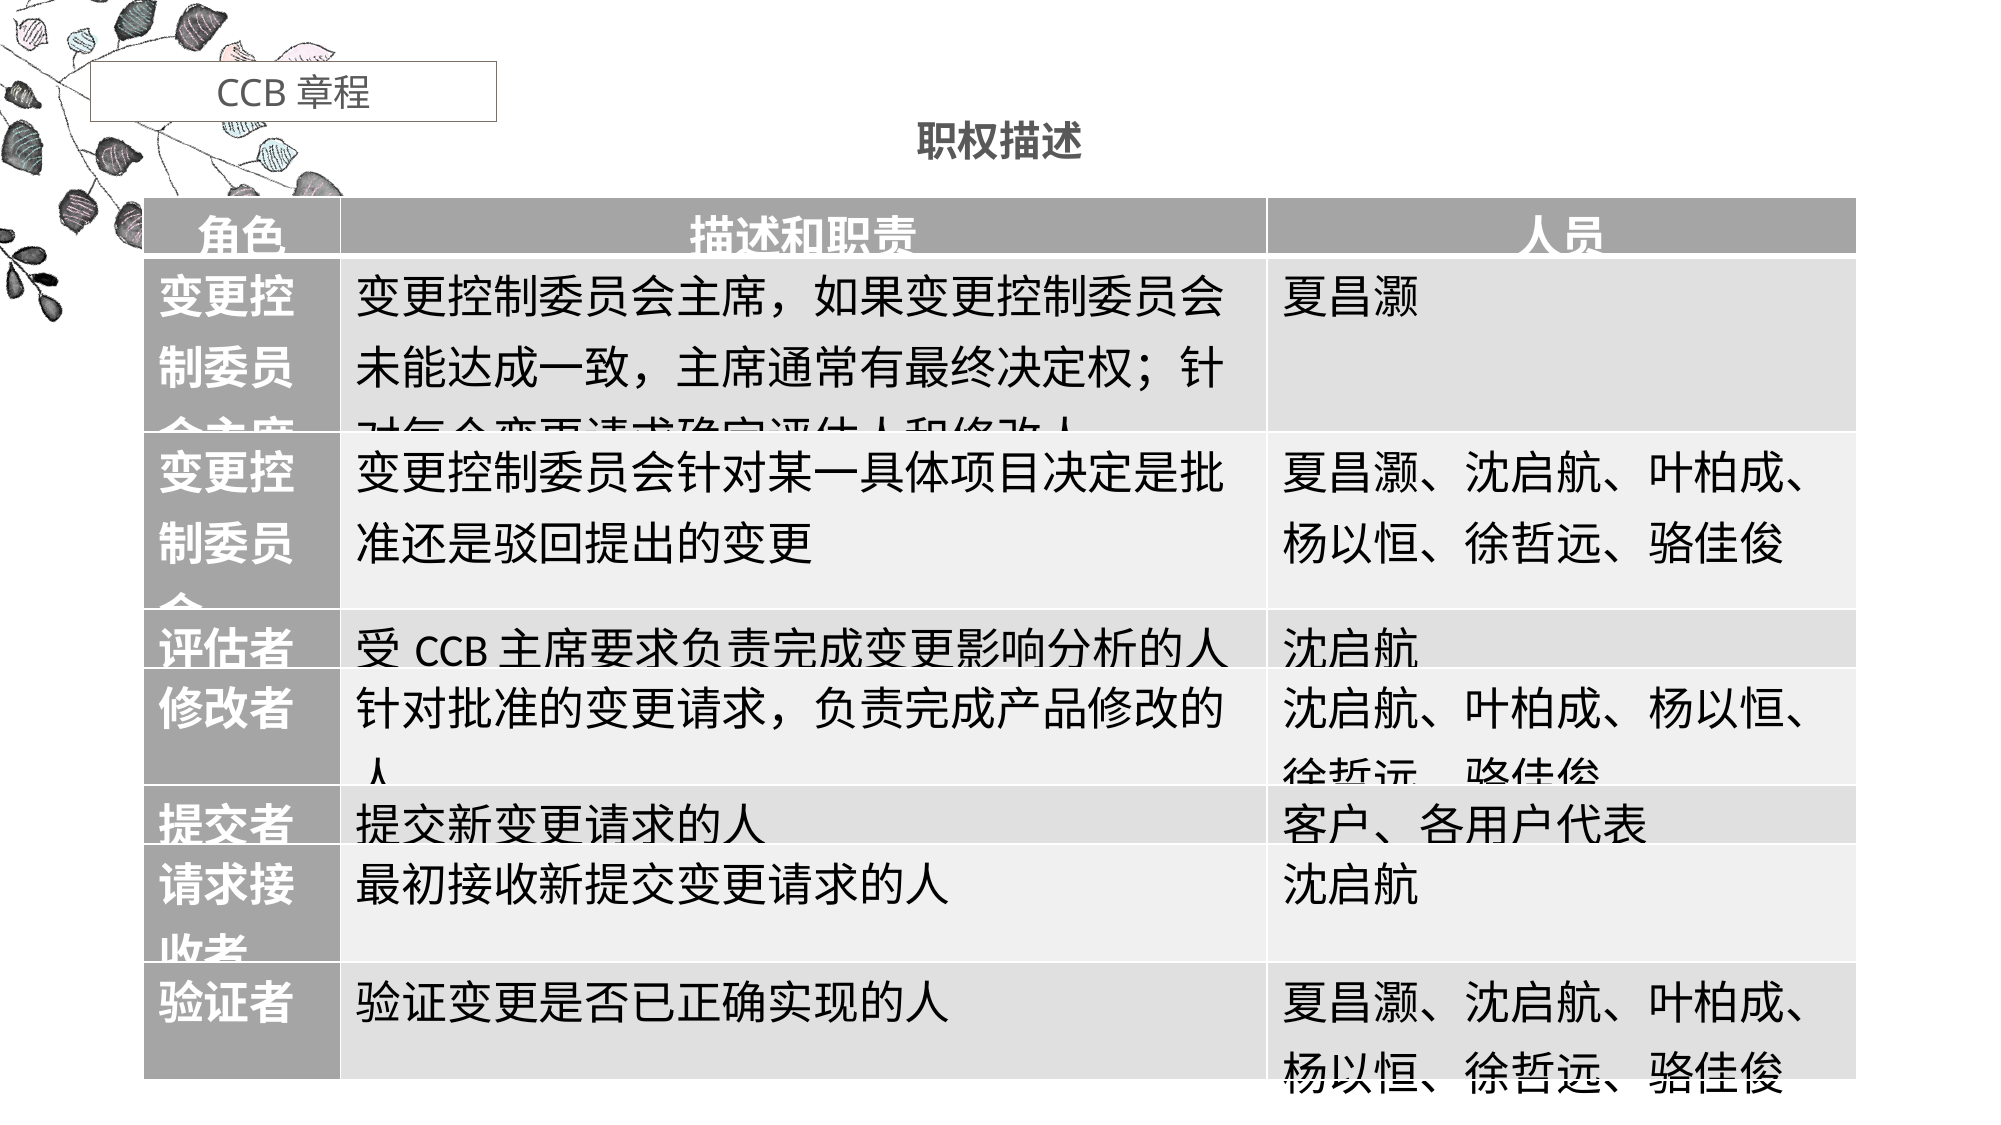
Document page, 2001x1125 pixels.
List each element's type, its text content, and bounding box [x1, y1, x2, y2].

table_cell 变更控制委员会主席，如果变更控制委员会未能达成一致，主席通常有最终决定权；针对每个变更请求确定评估人和修改人 [498, 259, 1266, 431]
table_cell 沈启航 [1268, 845, 1856, 961]
table_cell 请求接收者 [144, 845, 340, 961]
table_cell 验证者 [144, 963, 340, 1079]
table_cell 夏昌灏、沈启航、叶柏成、杨以恒、徐哲远、骆佳俊 [1268, 433, 1856, 608]
table_cell 针对批准的变更请求，负责完成产品修改的人 [341, 669, 1266, 784]
table_cell 沈启航 [1268, 610, 1856, 667]
table_cell 验证变更是否已正确实现的人 [341, 963, 1266, 1079]
table_header 描述和职责 [498, 198, 1266, 253]
table_cell 提交者 [144, 786, 340, 843]
table_cell 最初接收新提交变更请求的人 [341, 845, 1266, 961]
table_cell 修改者 [144, 669, 340, 784]
table_cell 夏昌灏 [1268, 259, 1856, 431]
table_cell 评估者 [144, 659, 340, 667]
table_cell 客户、各用户代表 [1268, 786, 1856, 843]
table_cell 受CCB主席要求负责完成变更影响分析的人 [341, 610, 1266, 667]
table_cell 提交新变更请求的人 [341, 786, 1266, 843]
table_cell 夏昌灏、沈启航、叶柏成、杨以恒、徐哲远、骆佳俊 [1268, 963, 1856, 1079]
table_cell 变更控制委员会针对某一具体项目决定是批准还是驳回提出的变更 [498, 433, 1266, 608]
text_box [0, 0, 498, 659]
text_box 职权描述 [901, 107, 1099, 173]
table_header 人员 [1268, 198, 1856, 253]
table_cell 沈启航、叶柏成、杨以恒、徐哲远、骆佳俊 [1268, 669, 1856, 784]
